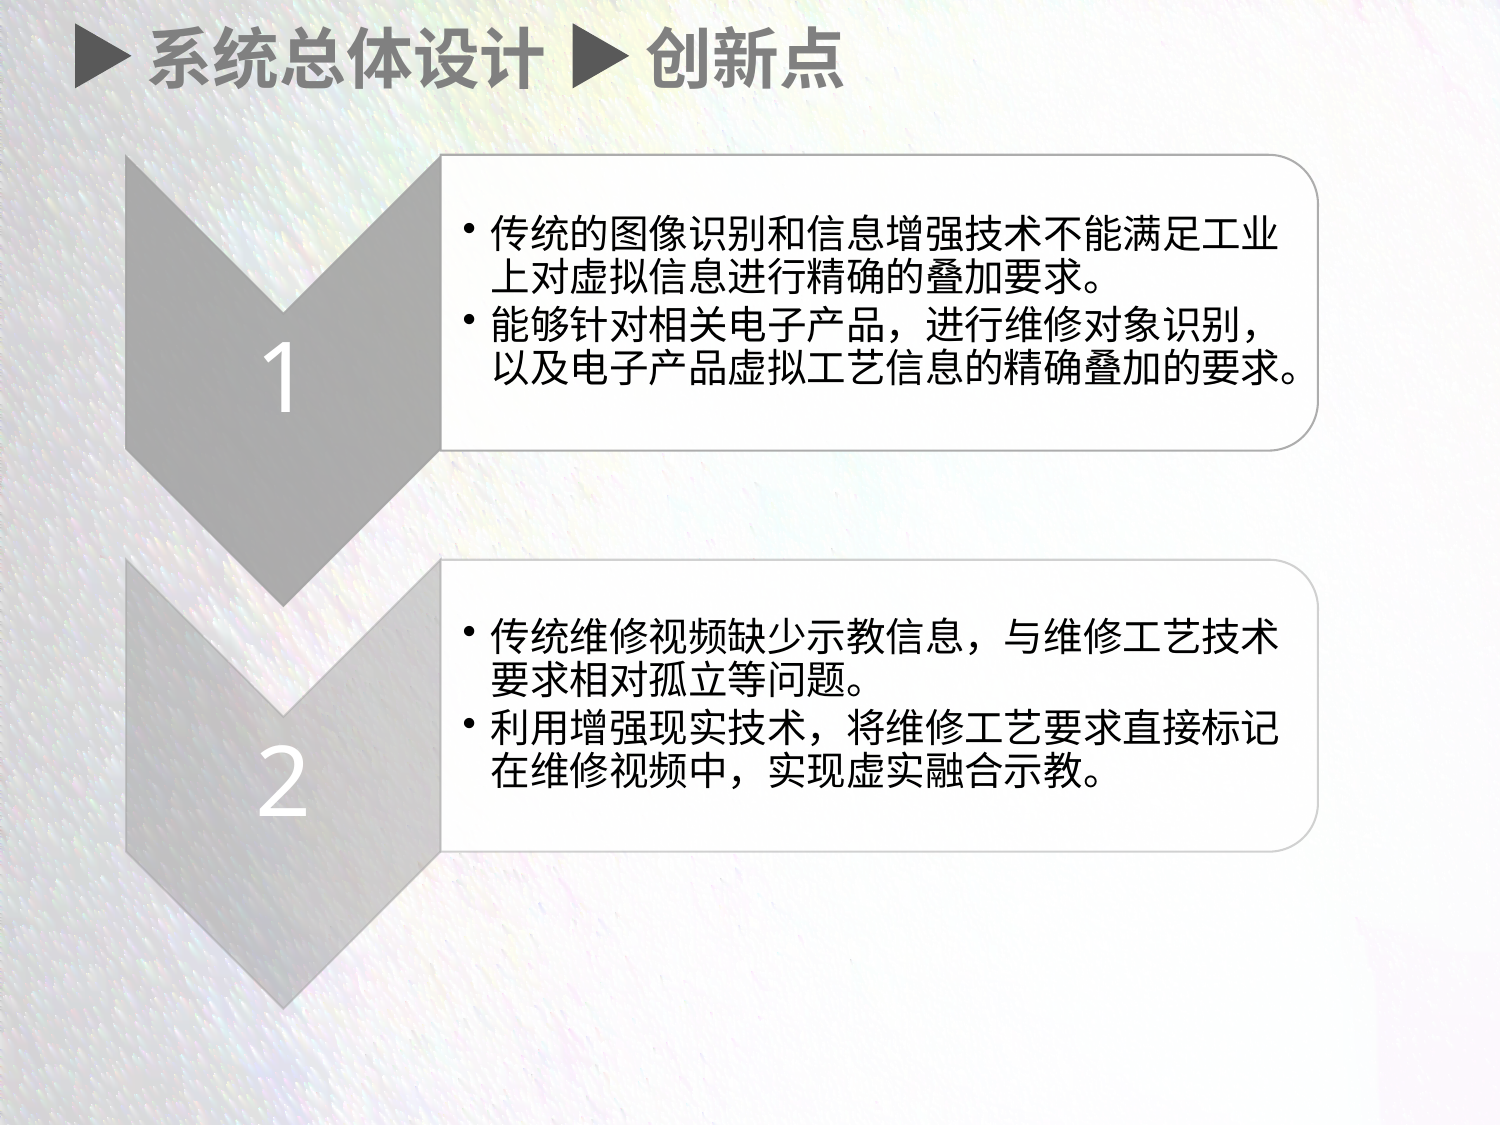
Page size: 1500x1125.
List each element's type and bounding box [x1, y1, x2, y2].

text_box [126, 154, 1318, 1010]
picture [0, 0, 1500, 1125]
